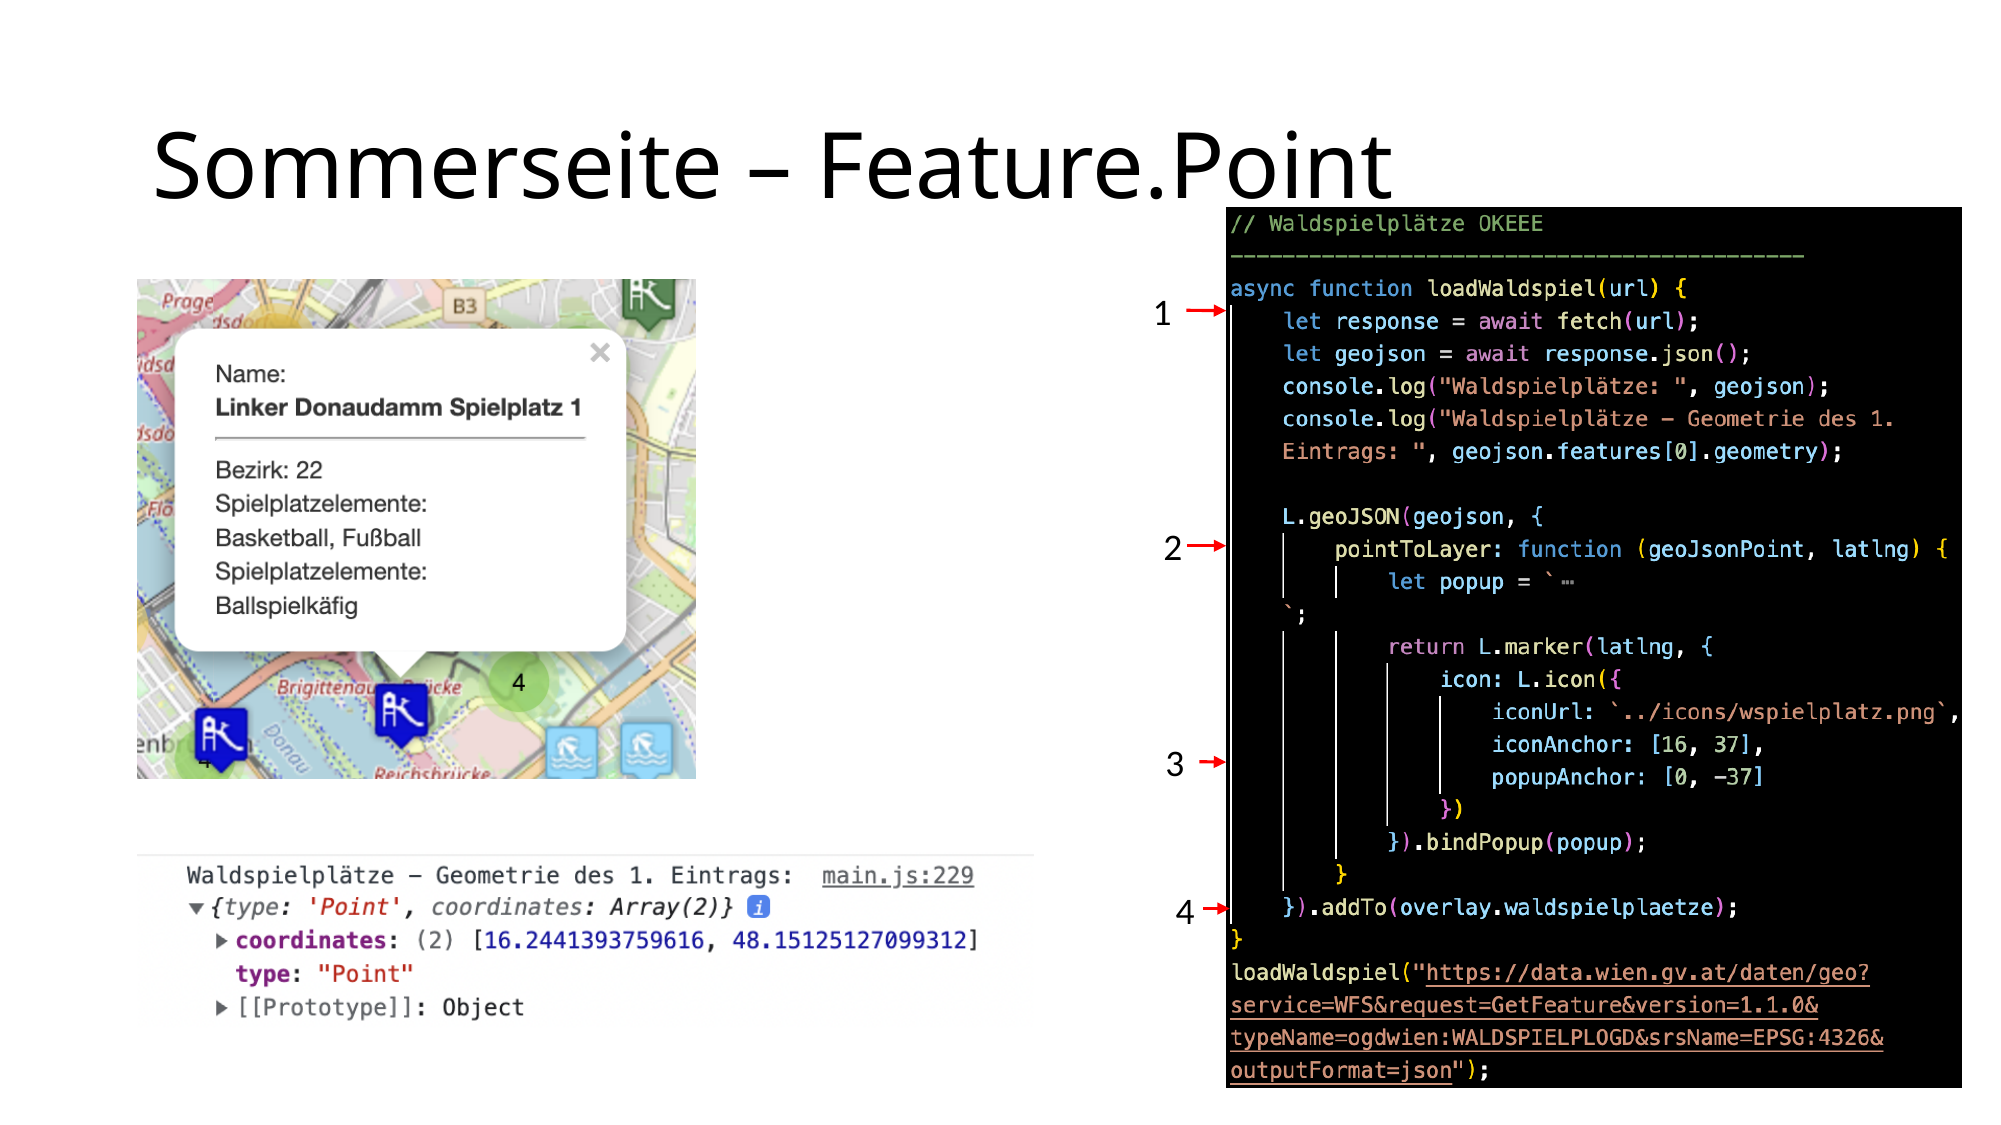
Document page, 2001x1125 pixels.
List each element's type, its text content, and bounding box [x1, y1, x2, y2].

picture [137, 852, 1034, 1028]
text_box 1 [1137, 280, 1187, 341]
title Sommerseite – Feature.Point [137, 59, 1863, 278]
text_box 3 [1150, 731, 1200, 792]
picture [137, 279, 696, 779]
text_box 4 [1160, 879, 1210, 940]
text_box 2 [1148, 515, 1202, 576]
picture [1226, 207, 1962, 1088]
